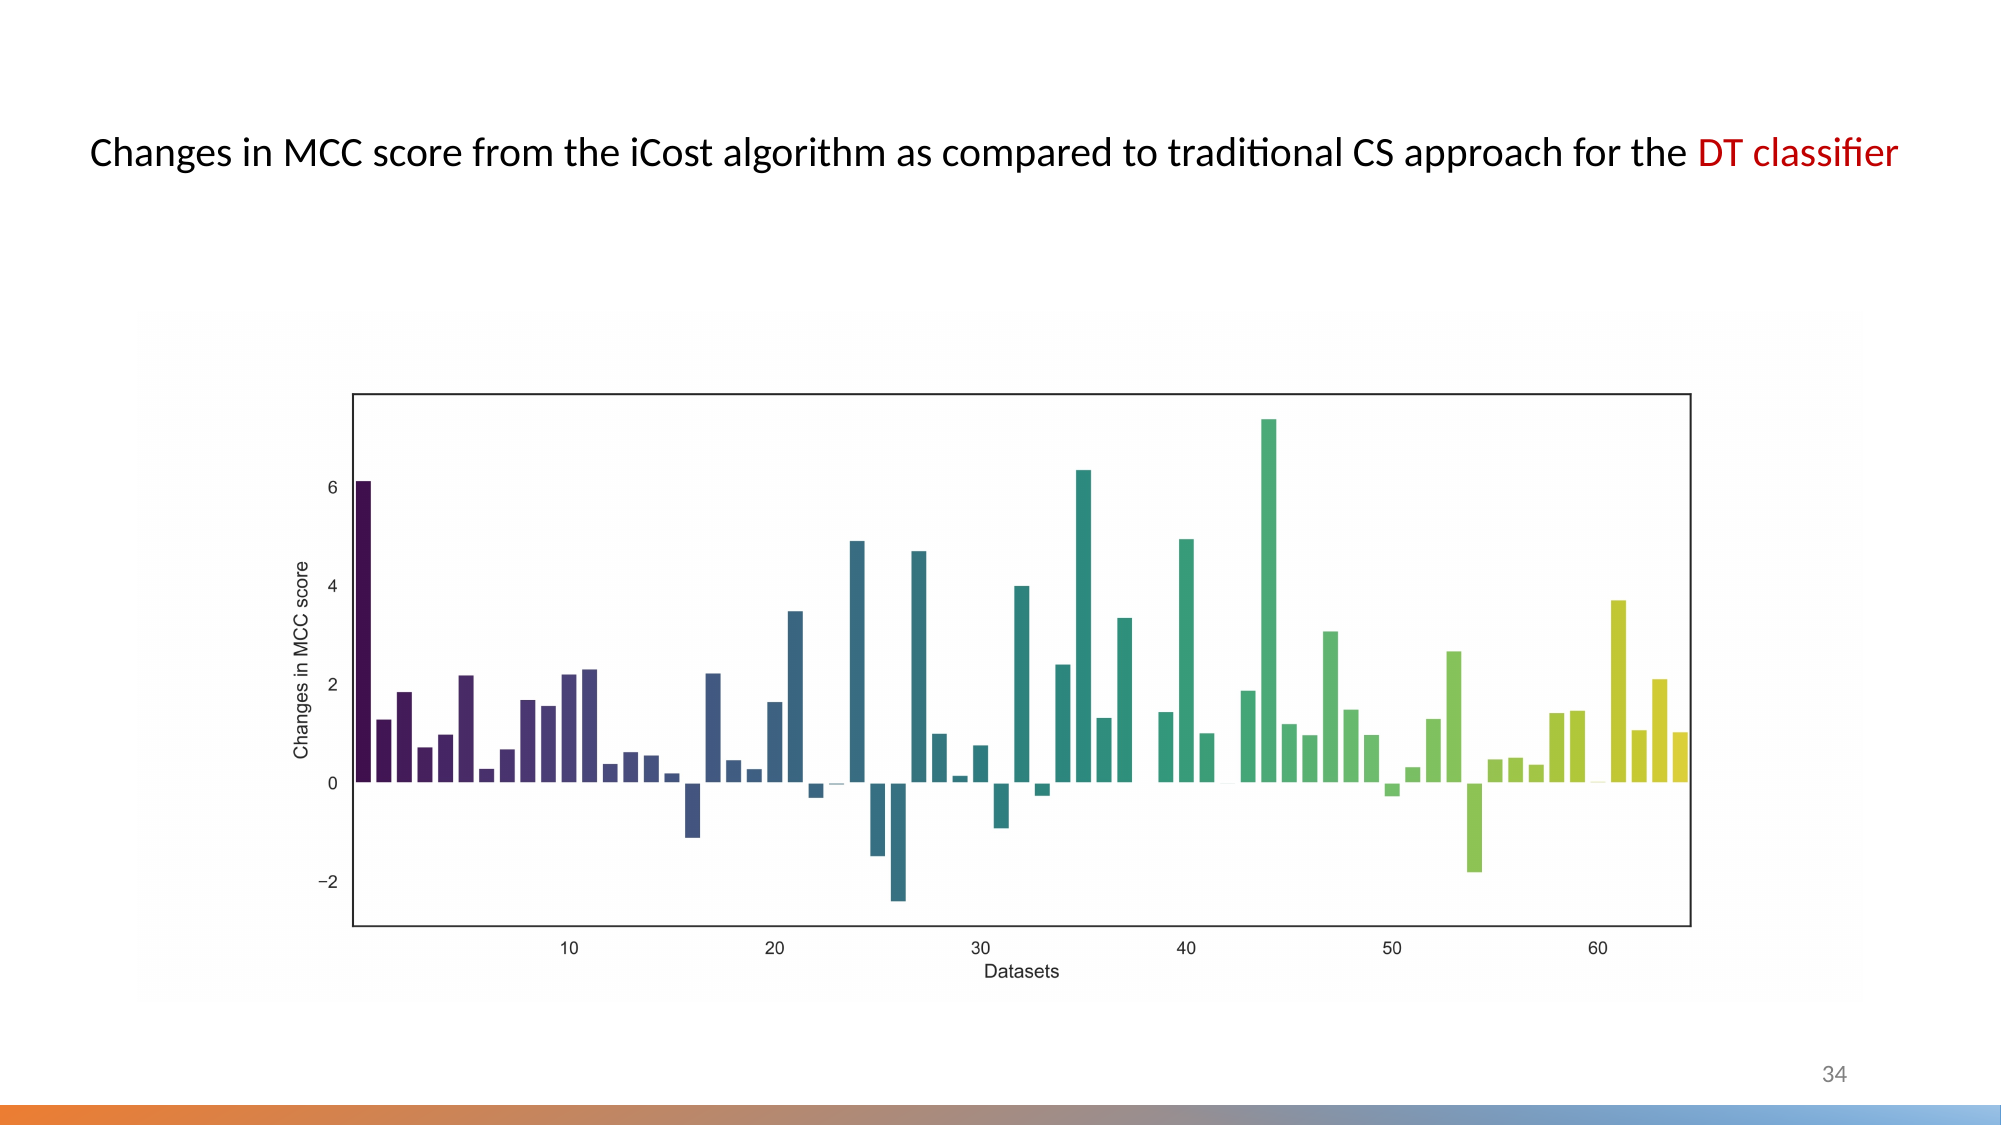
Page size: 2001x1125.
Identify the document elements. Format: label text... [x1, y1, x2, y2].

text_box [0, 1105, 2000, 1125]
text_box Changes in MCC score from the iCost algorithm as compared to traditional CS approach for the DT classifier [75, 123, 1953, 282]
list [137, 311, 1863, 1002]
slide_number 34 [1412, 1042, 1863, 1103]
